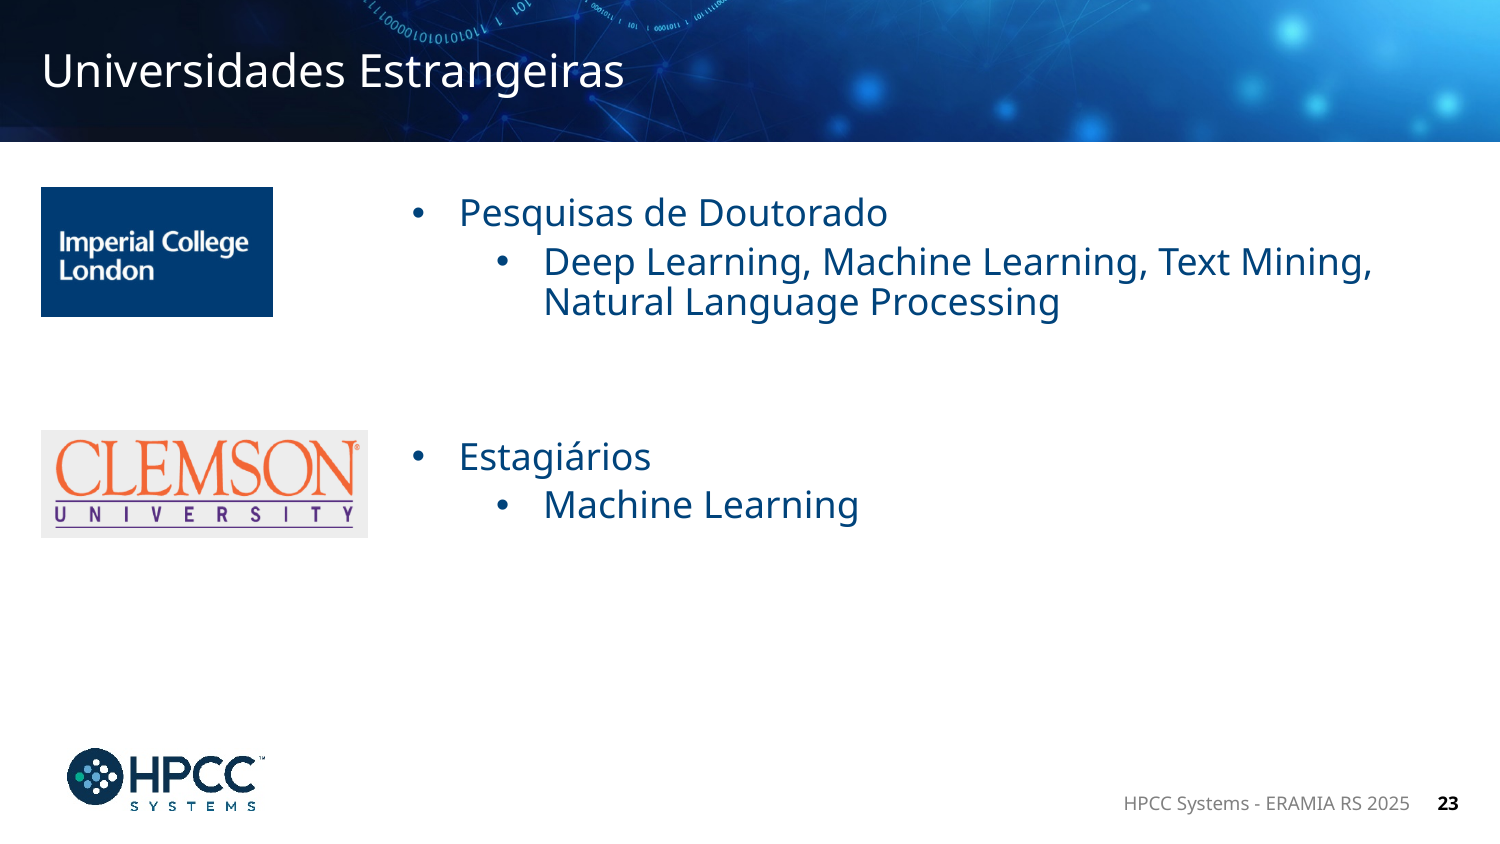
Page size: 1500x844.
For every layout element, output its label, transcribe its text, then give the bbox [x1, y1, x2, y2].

footer HPCC Systems - ERAMIA RS 2025 [851, 781, 1410, 827]
slide_number 23 [1410, 781, 1459, 827]
title Universidades Estrangeiras [41, 48, 1458, 156]
picture [0, 0, 1500, 142]
picture [41, 430, 368, 538]
list Pesquisas de Doutorado Deep Learning, Machine Learning, Text Mining, Natural Language Processing [396, 187, 1488, 343]
picture [41, 187, 273, 317]
picture [67, 748, 265, 811]
text_box [7, 729, 315, 838]
text_box Estagiários Machine Learning [396, 430, 1488, 587]
